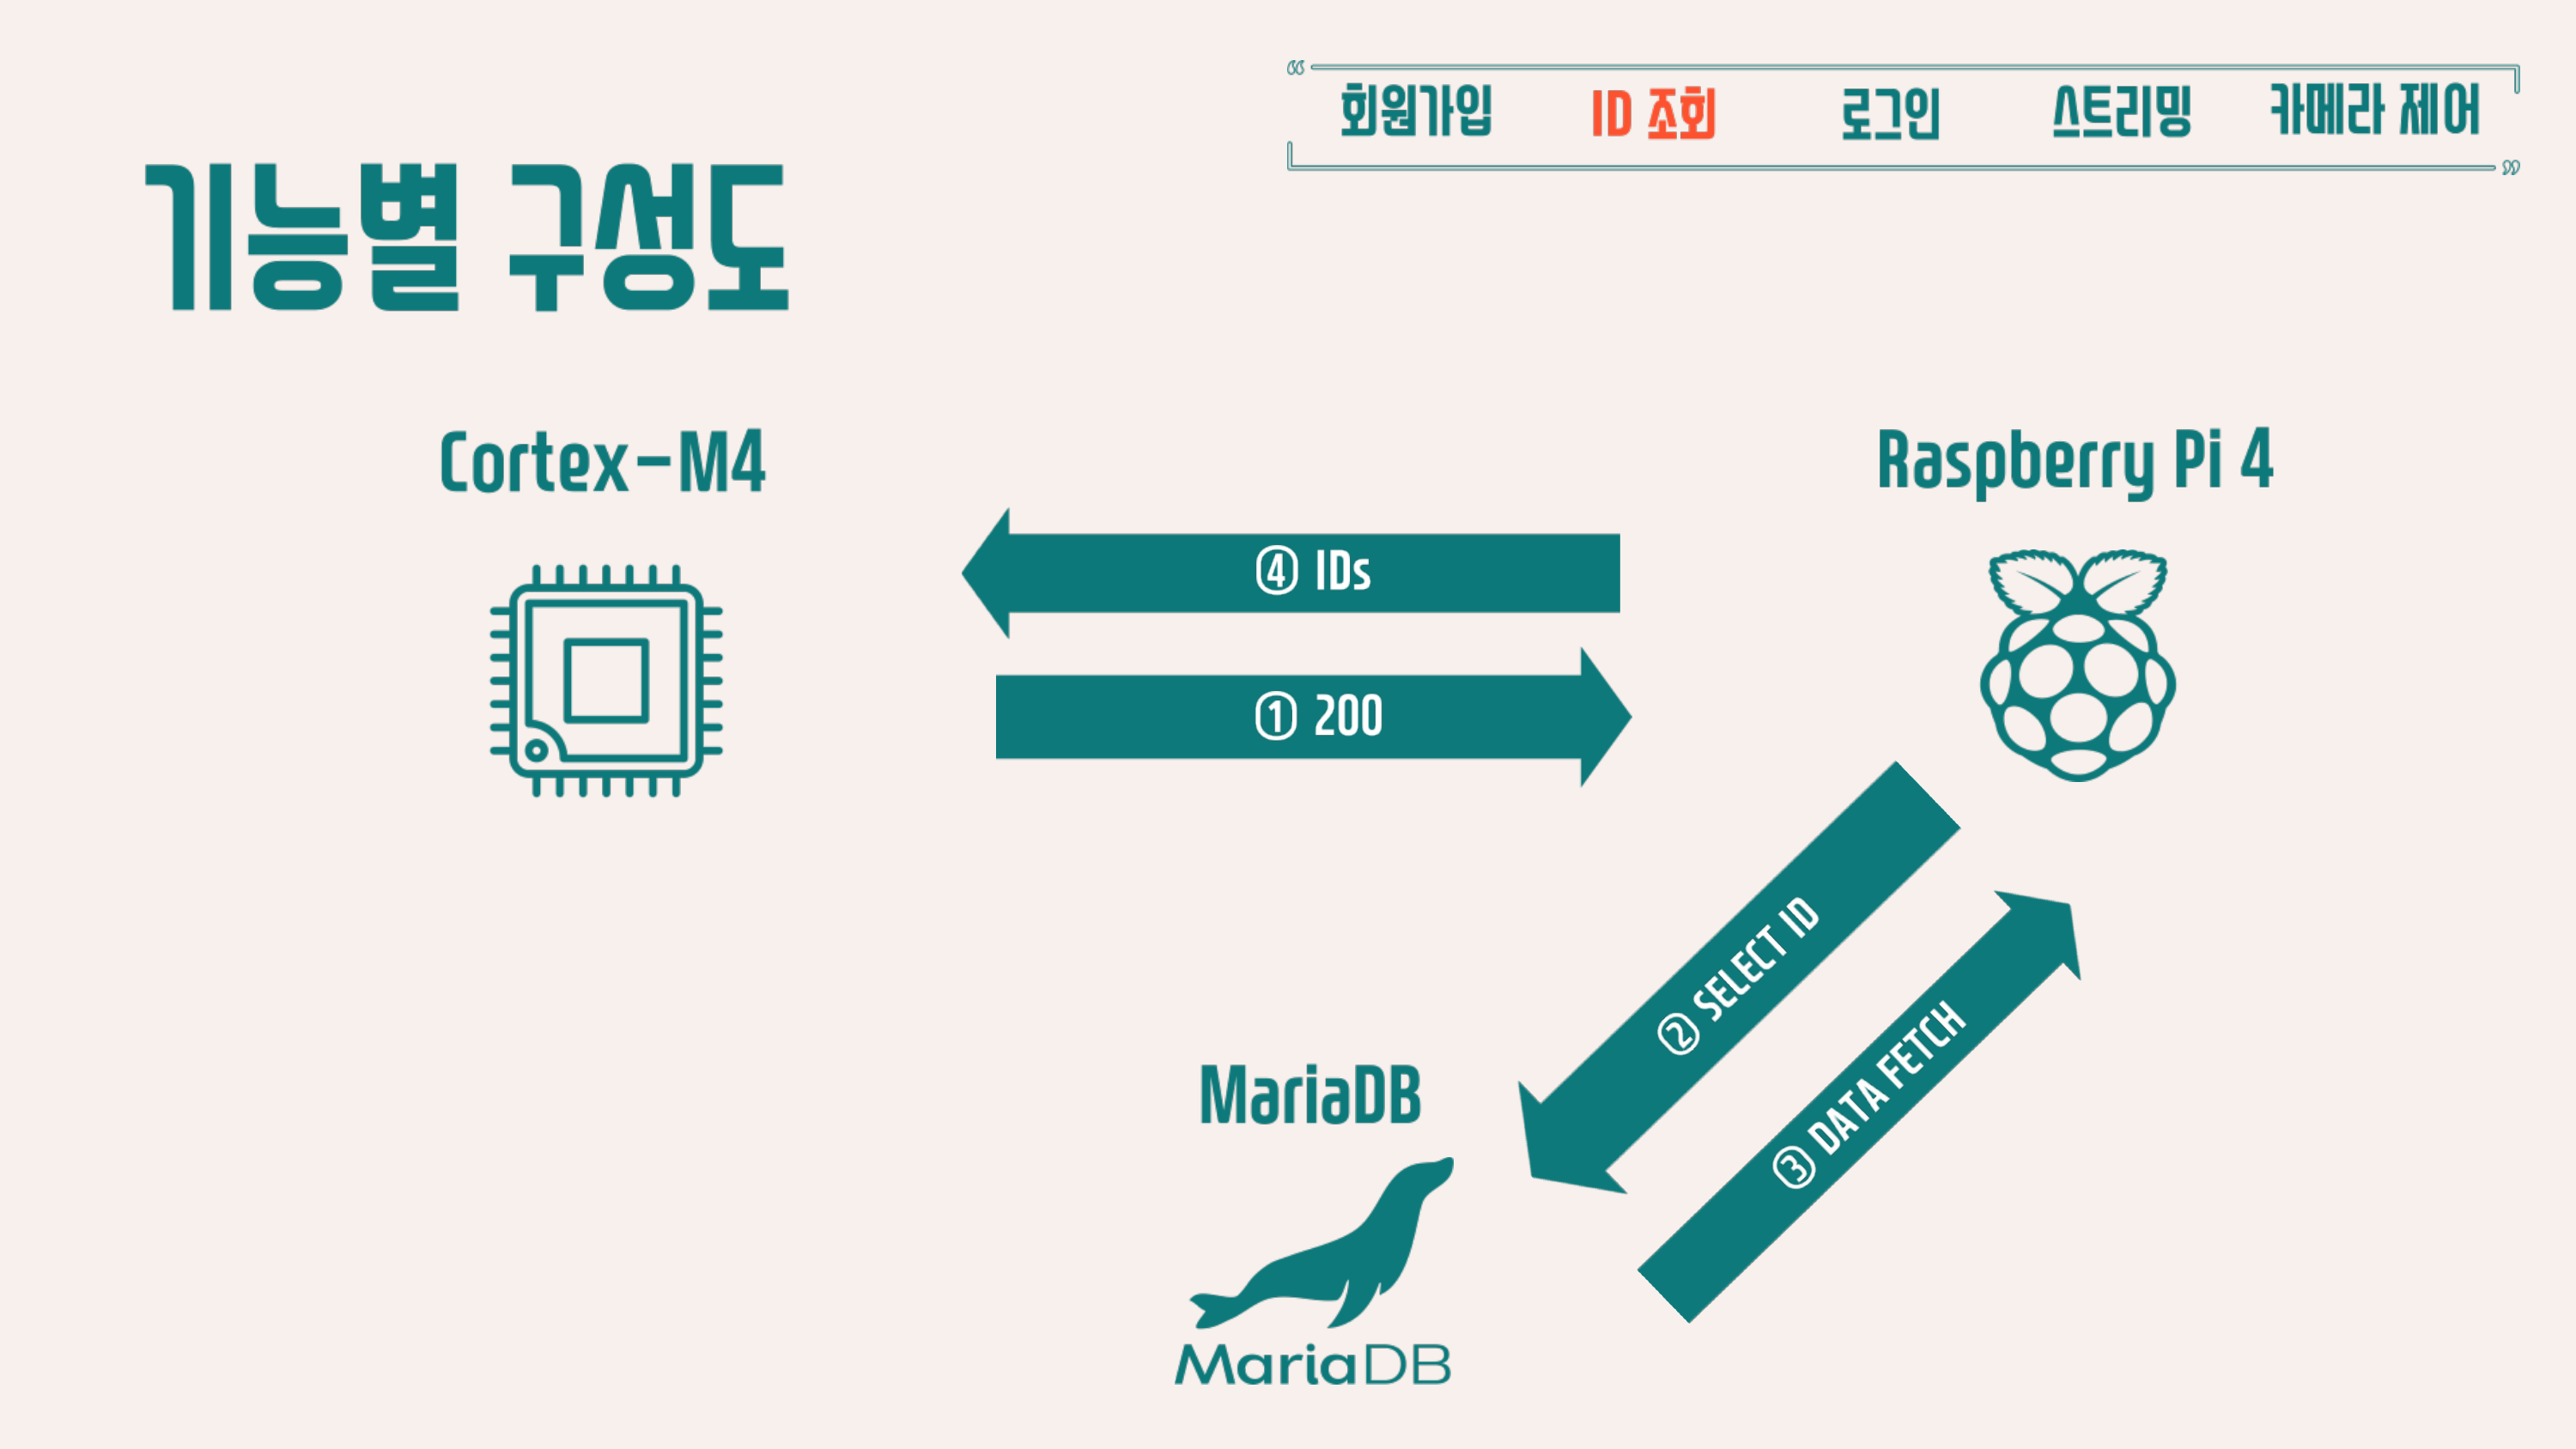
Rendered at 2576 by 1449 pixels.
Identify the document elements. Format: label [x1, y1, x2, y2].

picture [1126, 671, 1409, 767]
picture [1478, 1065, 1658, 1233]
text_box [1583, 1037, 2149, 1164]
picture [1701, 738, 1983, 905]
picture [1528, 974, 1882, 1061]
text_box [1527, 60, 2233, 175]
picture [1753, 64, 1971, 171]
text_box [995, 646, 1633, 789]
picture [1833, 395, 2312, 541]
picture [1983, 60, 2221, 167]
text_box [2514, 60, 2521, 175]
text_box [483, 557, 731, 805]
picture [1620, 1164, 1890, 1341]
text_box [1955, 549, 2202, 782]
text_box [1174, 1169, 1455, 1385]
picture [1704, 1064, 2021, 1155]
text_box [1454, 905, 2006, 1065]
picture [1980, 860, 2112, 1037]
picture [1278, 59, 1747, 178]
text_box [961, 506, 1620, 640]
picture [2236, 58, 2512, 175]
picture [1068, 1030, 1459, 1162]
picture [112, 89, 874, 532]
